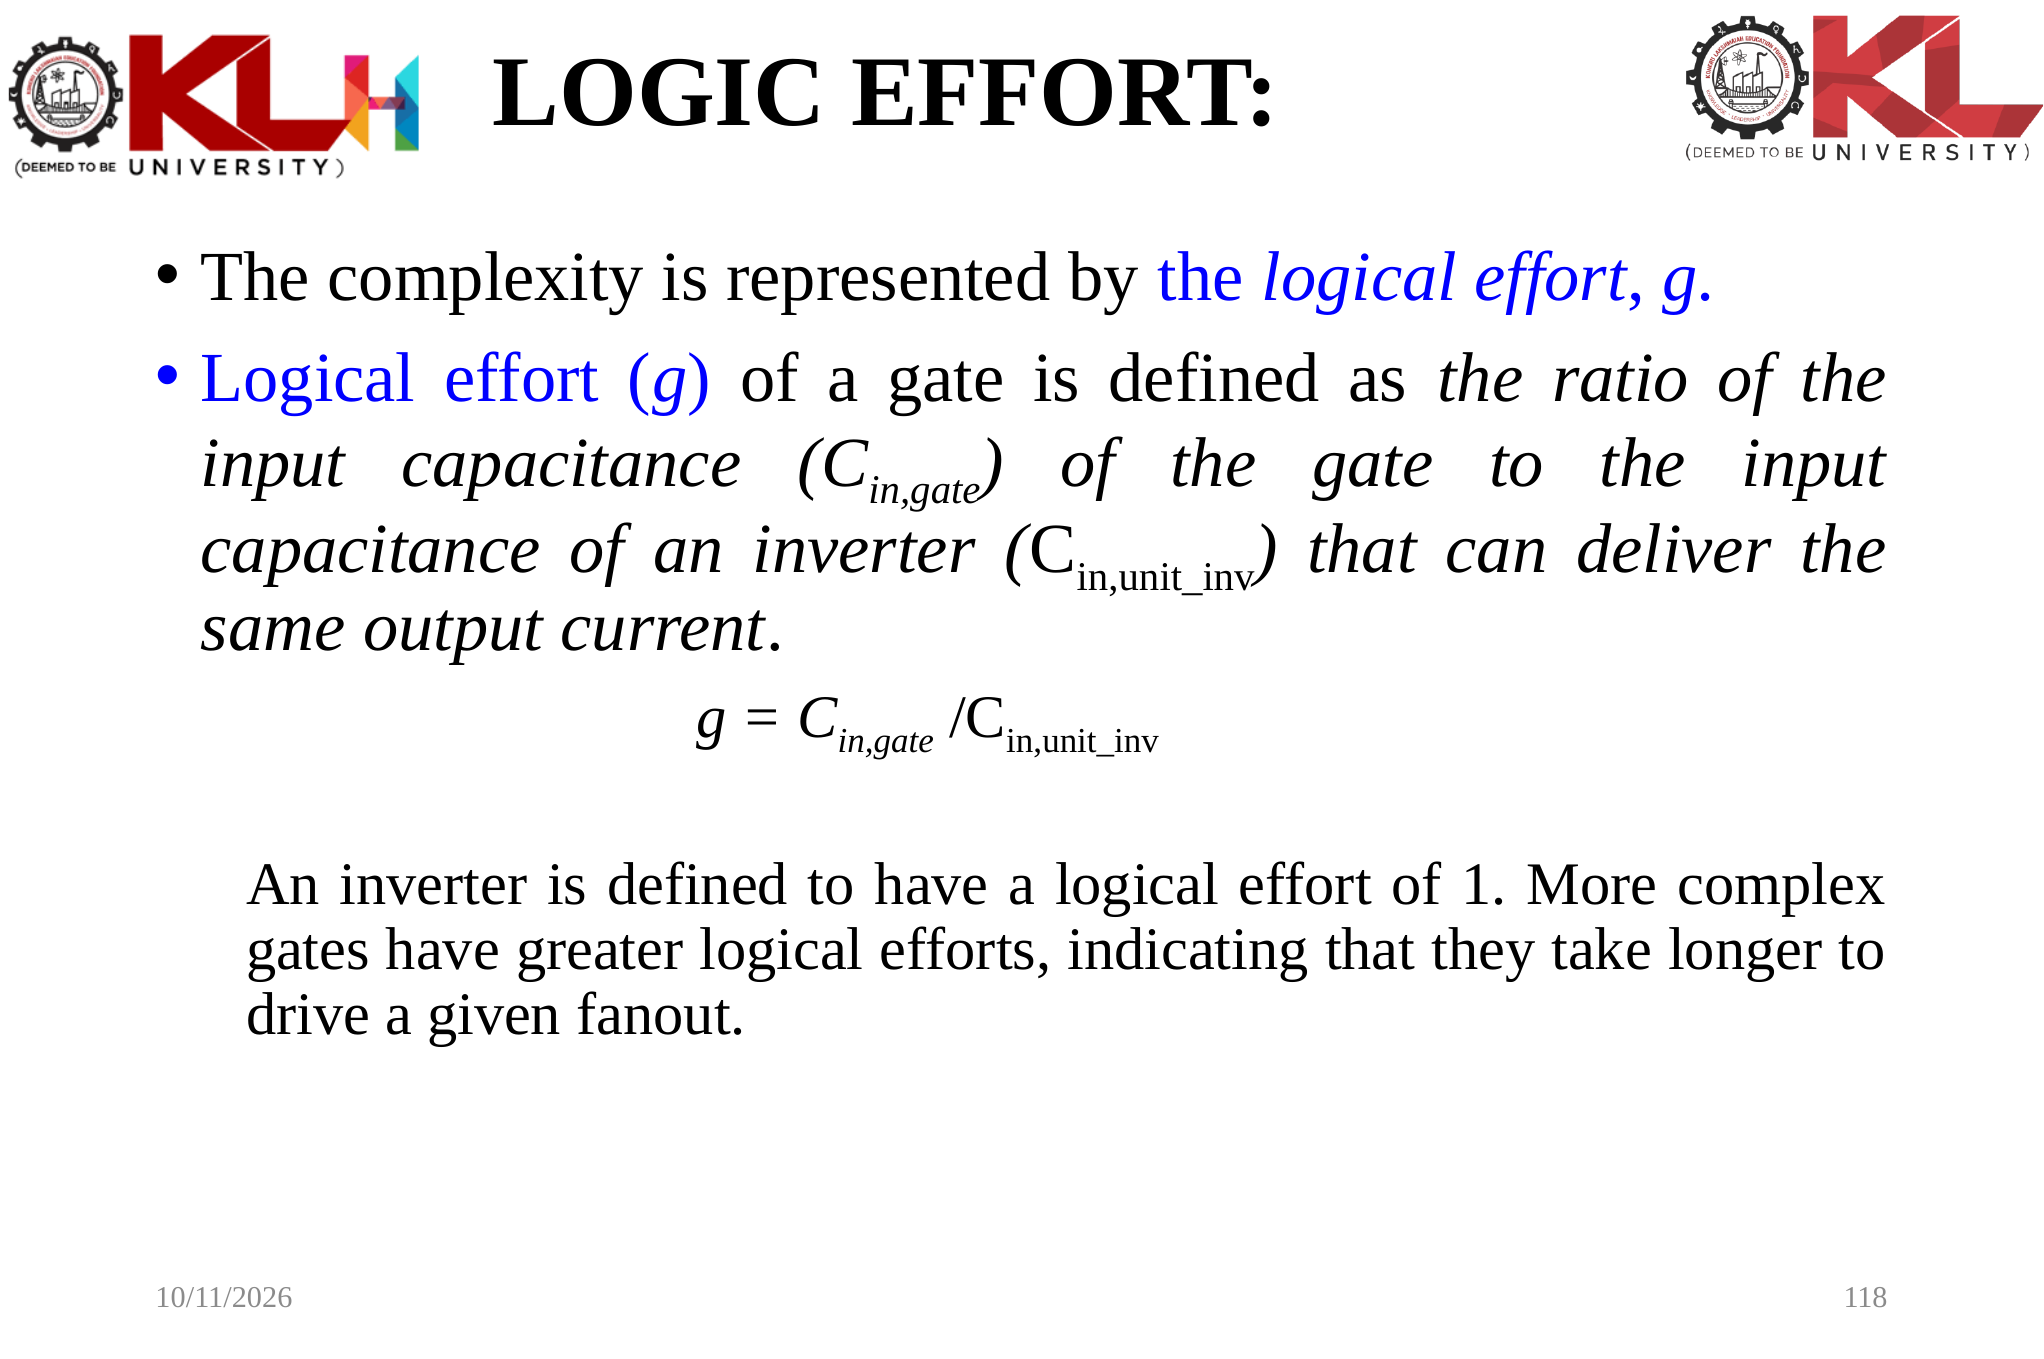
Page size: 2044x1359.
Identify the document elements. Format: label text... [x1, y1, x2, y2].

picture [0, 1, 433, 207]
title LOGIC EFFORT: [477, 27, 1687, 159]
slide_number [140, 1258, 601, 1332]
picture [1686, 15, 2044, 161]
slide_number 118 [1443, 1258, 1903, 1332]
list The complexity is represented by the logical effort, g. Logical effort (g) of a gate is defined as the ratio of the input capacitance (Cin,gate) of the gate to the input capacitance of an inverter (Cin,unit_inv) that can deliver the same output current. g = Cin,gate /Cin,unit_inv An inverter is defined to have a logical effort of 1. More complex gates have greater logical efforts, indicating that they take longer to drive a given fanout. [140, 232, 1903, 1094]
